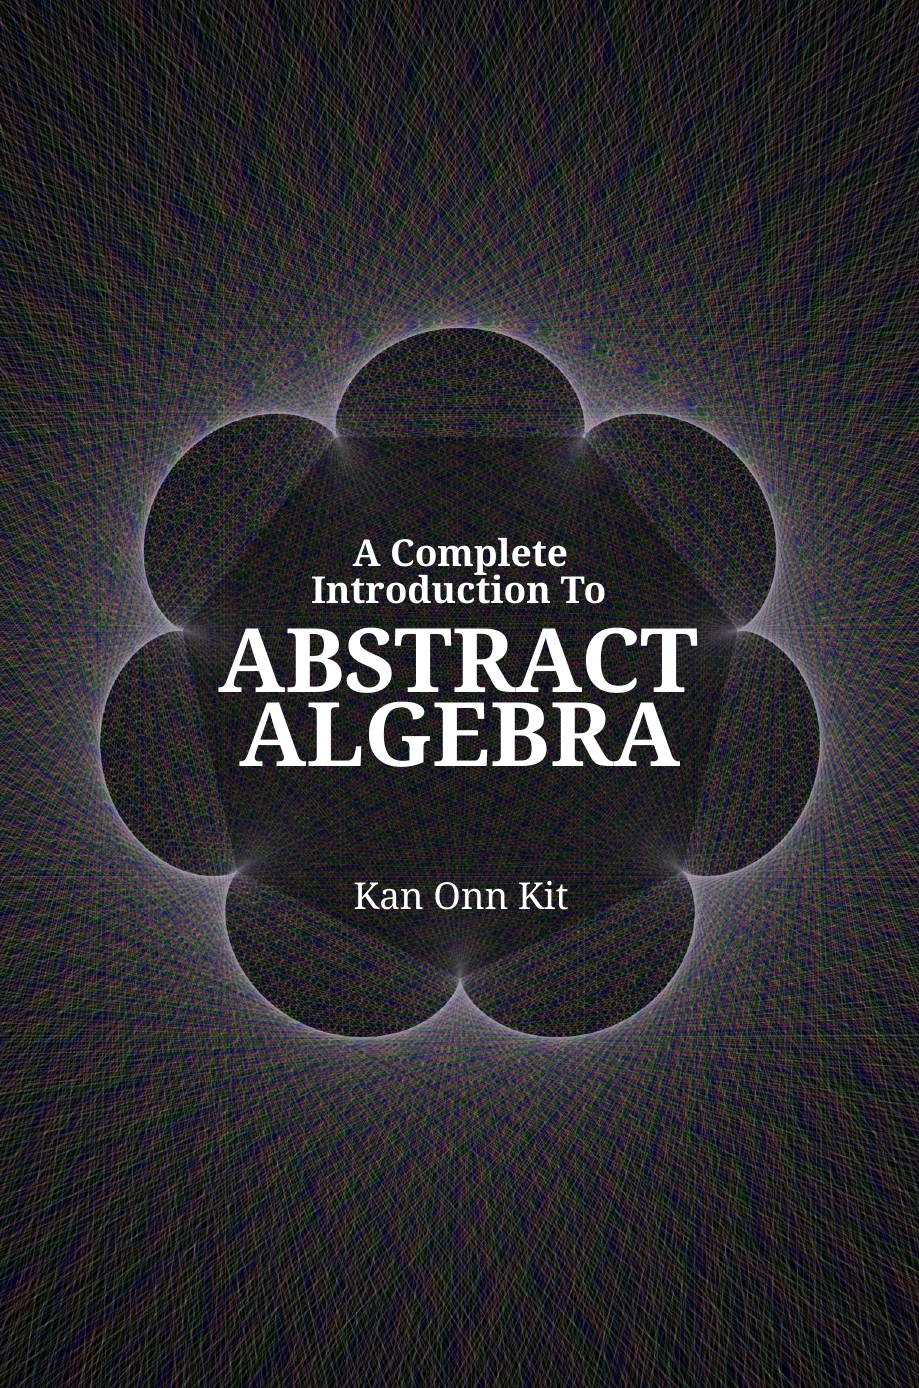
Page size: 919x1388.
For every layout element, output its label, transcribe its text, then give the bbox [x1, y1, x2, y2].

text_box Kan Onn Kit [338, 865, 584, 925]
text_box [193, 596, 724, 794]
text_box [309, 522, 608, 596]
picture [0, 0, 919, 1388]
